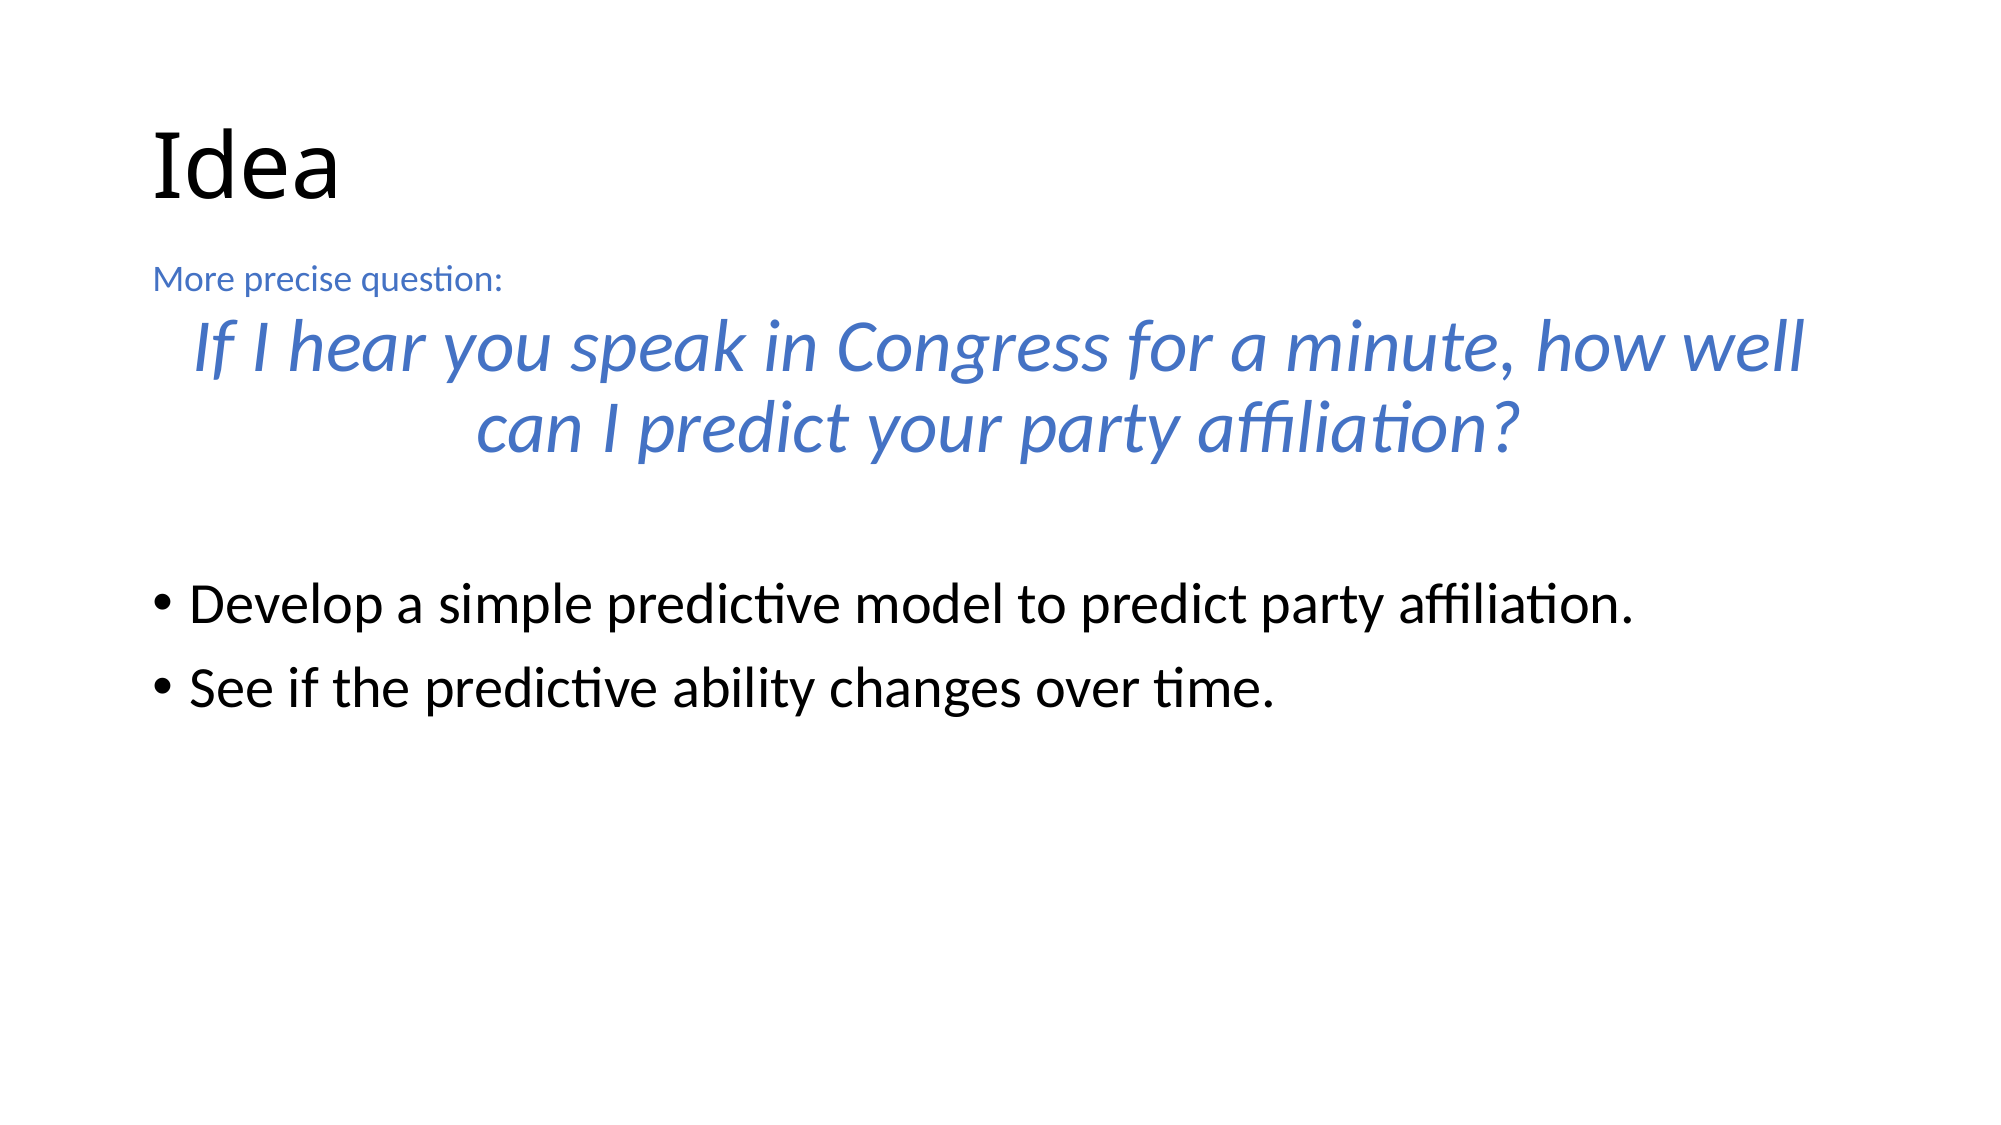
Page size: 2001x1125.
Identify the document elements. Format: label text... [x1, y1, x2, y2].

text_box More precise question: [137, 246, 773, 307]
title Idea [137, 59, 1863, 278]
list If I hear you speak in Congress for a minute, how well can I predict your party affiliation? Develop a simple predictive model to predict party affiliation. See if the predictive ability changes over time. [137, 299, 1863, 1014]
